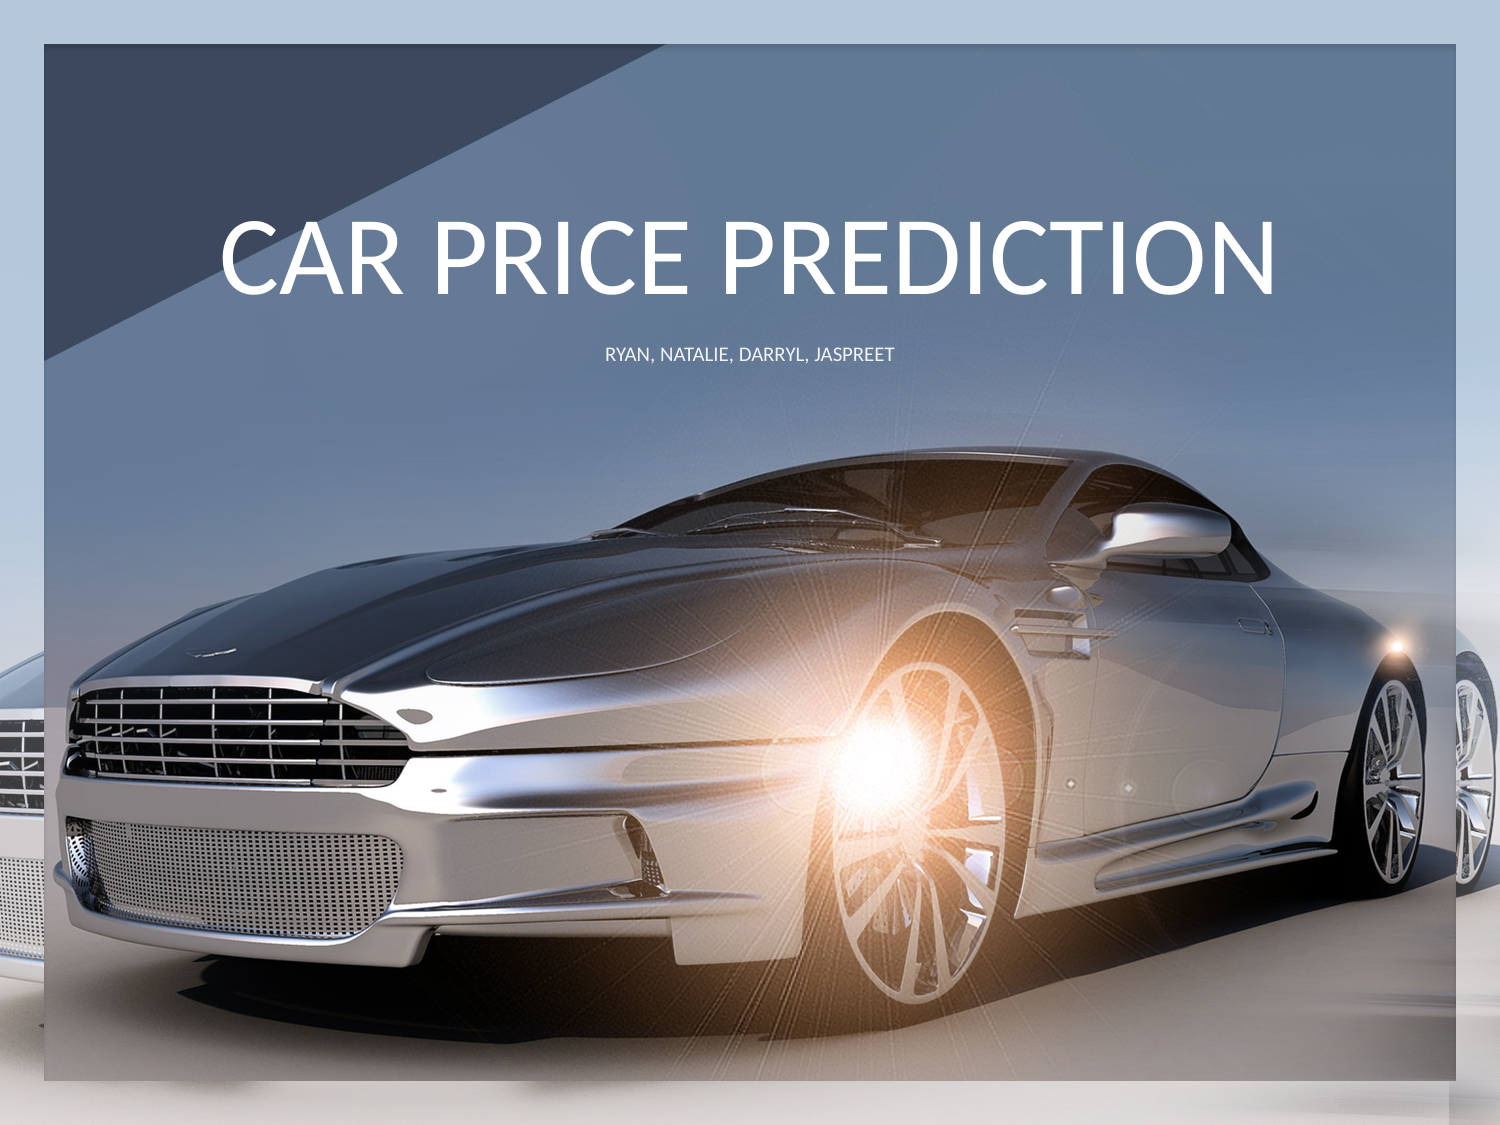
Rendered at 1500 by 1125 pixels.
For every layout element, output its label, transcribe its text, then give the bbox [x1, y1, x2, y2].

picture [0, 0, 1500, 1125]
text_box RYAN, NATALIE, DARRYL, JASPREET [237, 333, 1263, 374]
title CAR PRICE PREDICTION [74, 148, 1426, 351]
